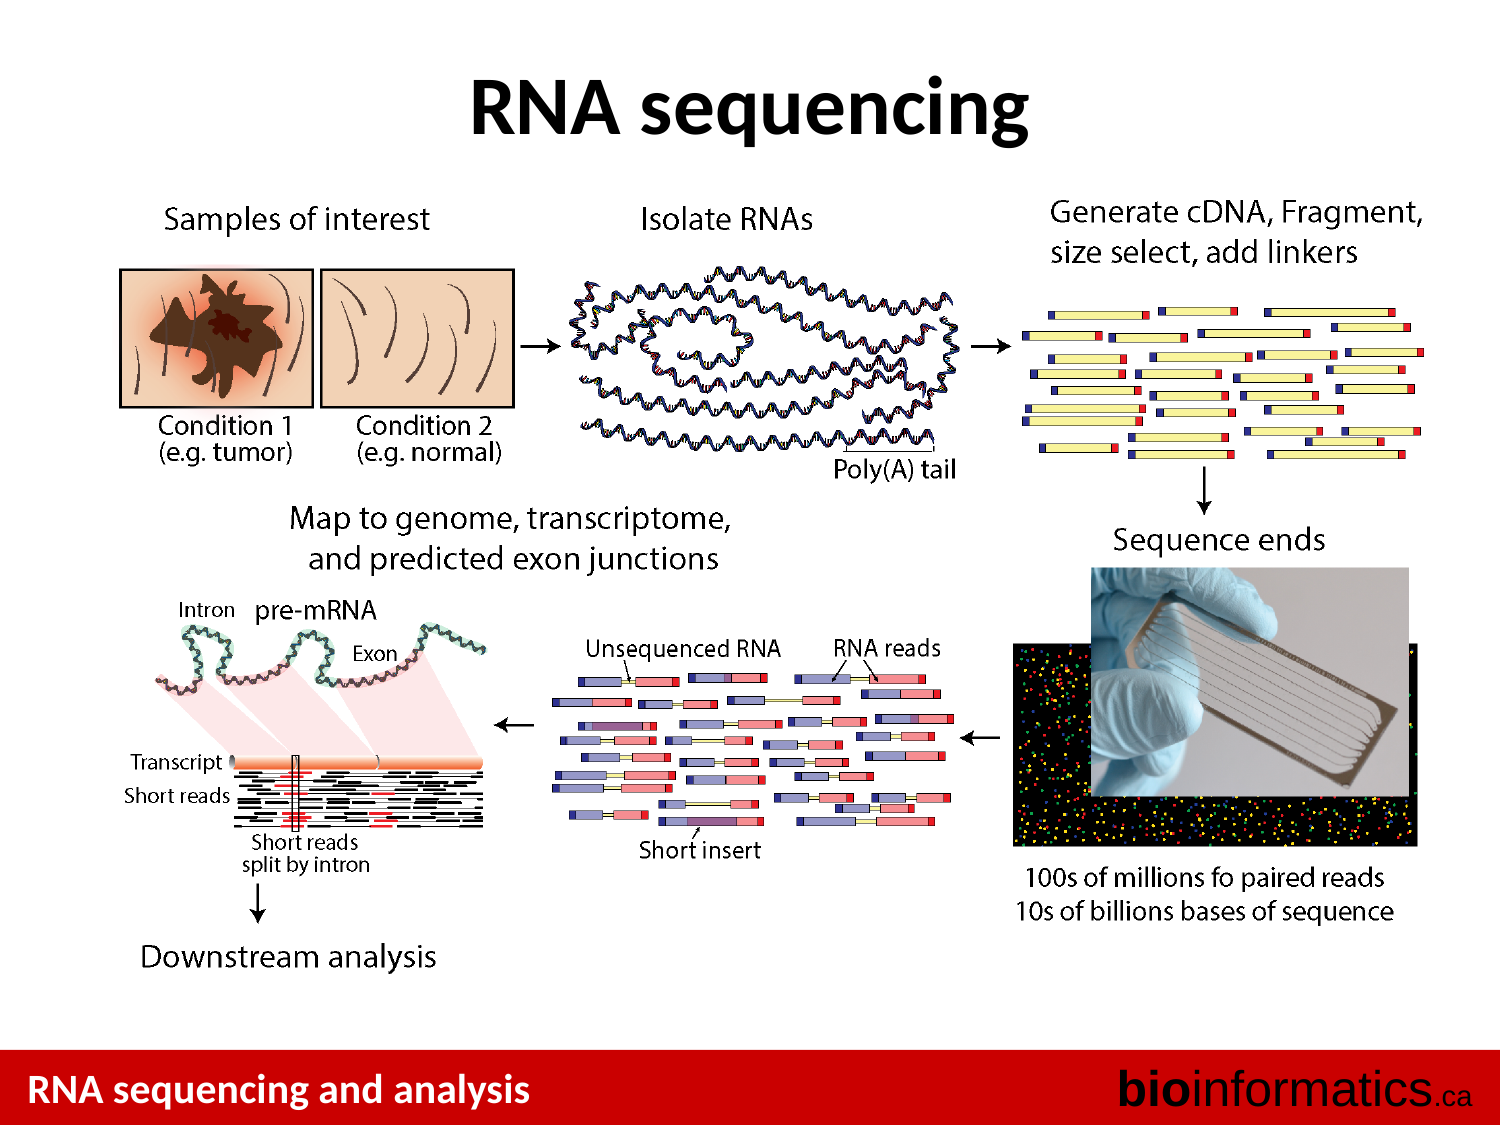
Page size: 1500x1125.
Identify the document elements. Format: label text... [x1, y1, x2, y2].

picture [89, 194, 1424, 977]
title RNA sequencing [24, 7, 1475, 195]
